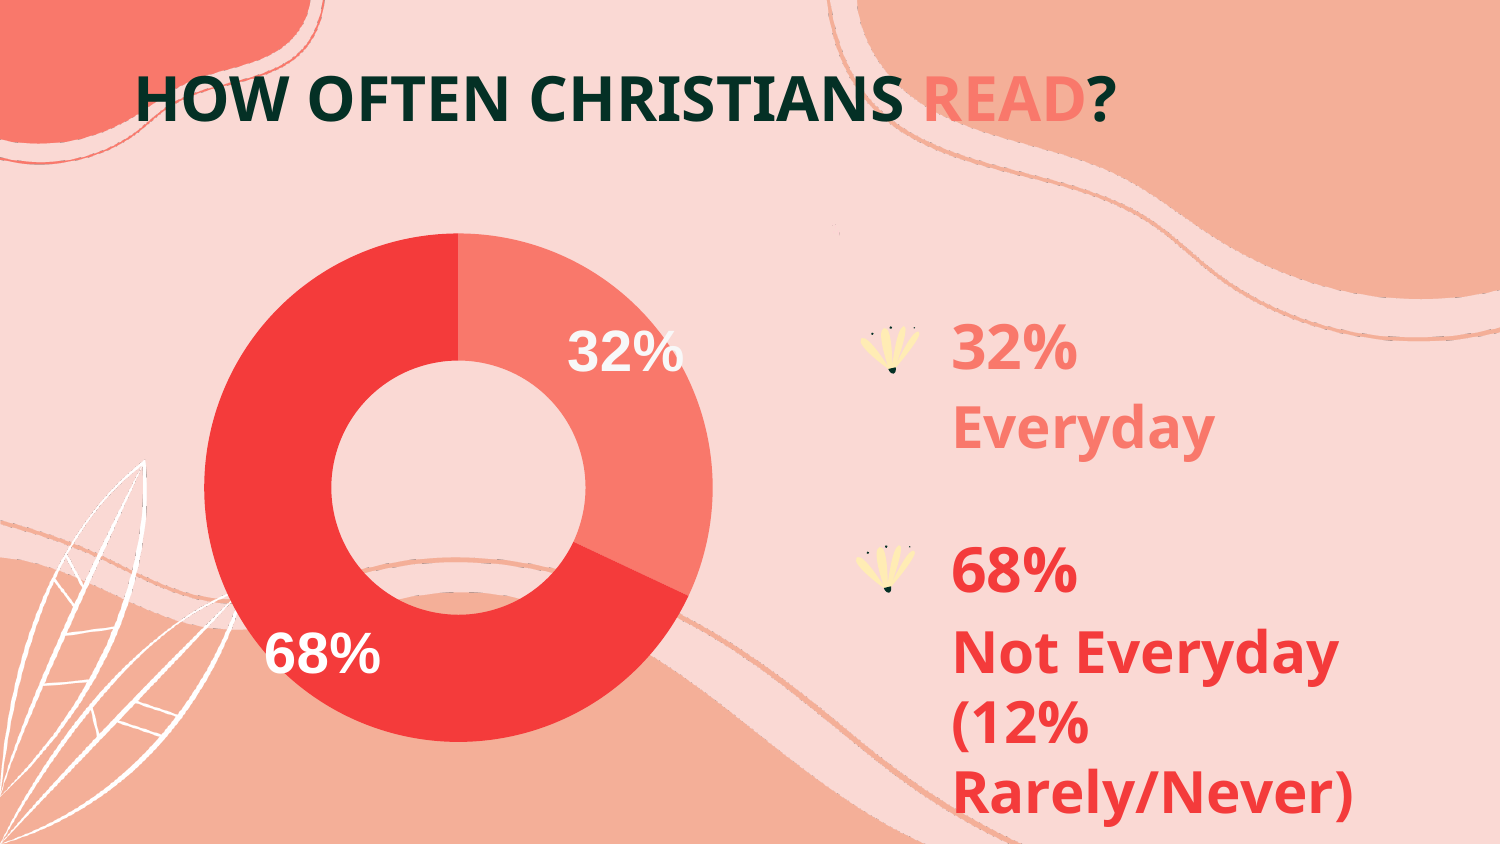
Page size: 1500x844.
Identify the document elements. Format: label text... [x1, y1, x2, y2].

chart [60, 222, 856, 753]
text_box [853, 314, 934, 380]
text_box Not Everyday (12% Rarely/Never) [936, 599, 1469, 695]
text_box Everyday [936, 375, 1330, 471]
text_box 68% [936, 515, 1330, 596]
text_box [861, 533, 929, 599]
picture [0, 0, 1500, 844]
title HOW OFTEN CHRISTIANS READ? [118, 43, 1310, 195]
text_box 32% [936, 292, 1330, 373]
